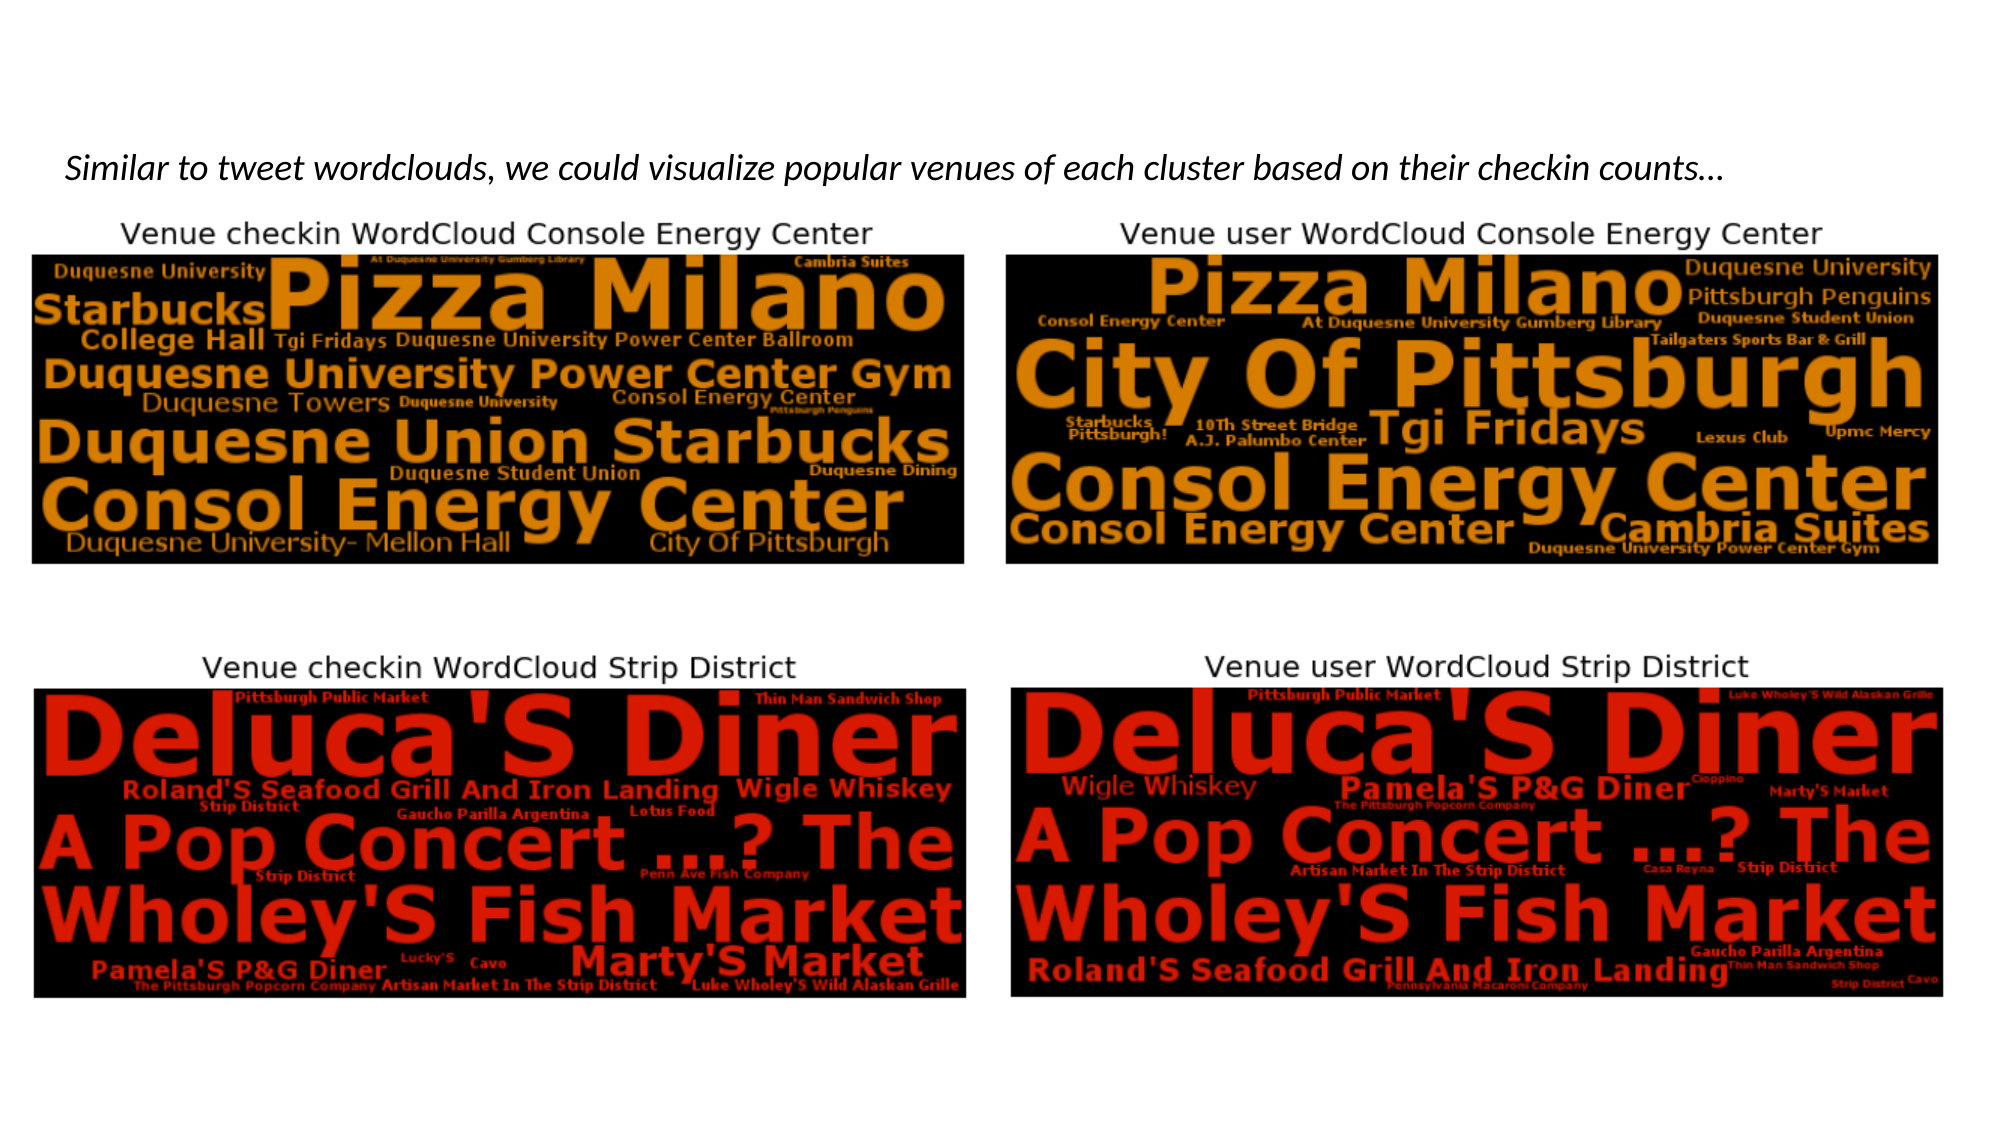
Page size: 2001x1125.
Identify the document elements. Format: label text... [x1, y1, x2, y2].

picture [13, 184, 1960, 591]
picture [989, 618, 1967, 1022]
text_box Similar to tweet wordclouds, we could visualize popular venues of each cluster based on their checkin counts… [50, 135, 1741, 195]
picture [7, 619, 987, 1022]
